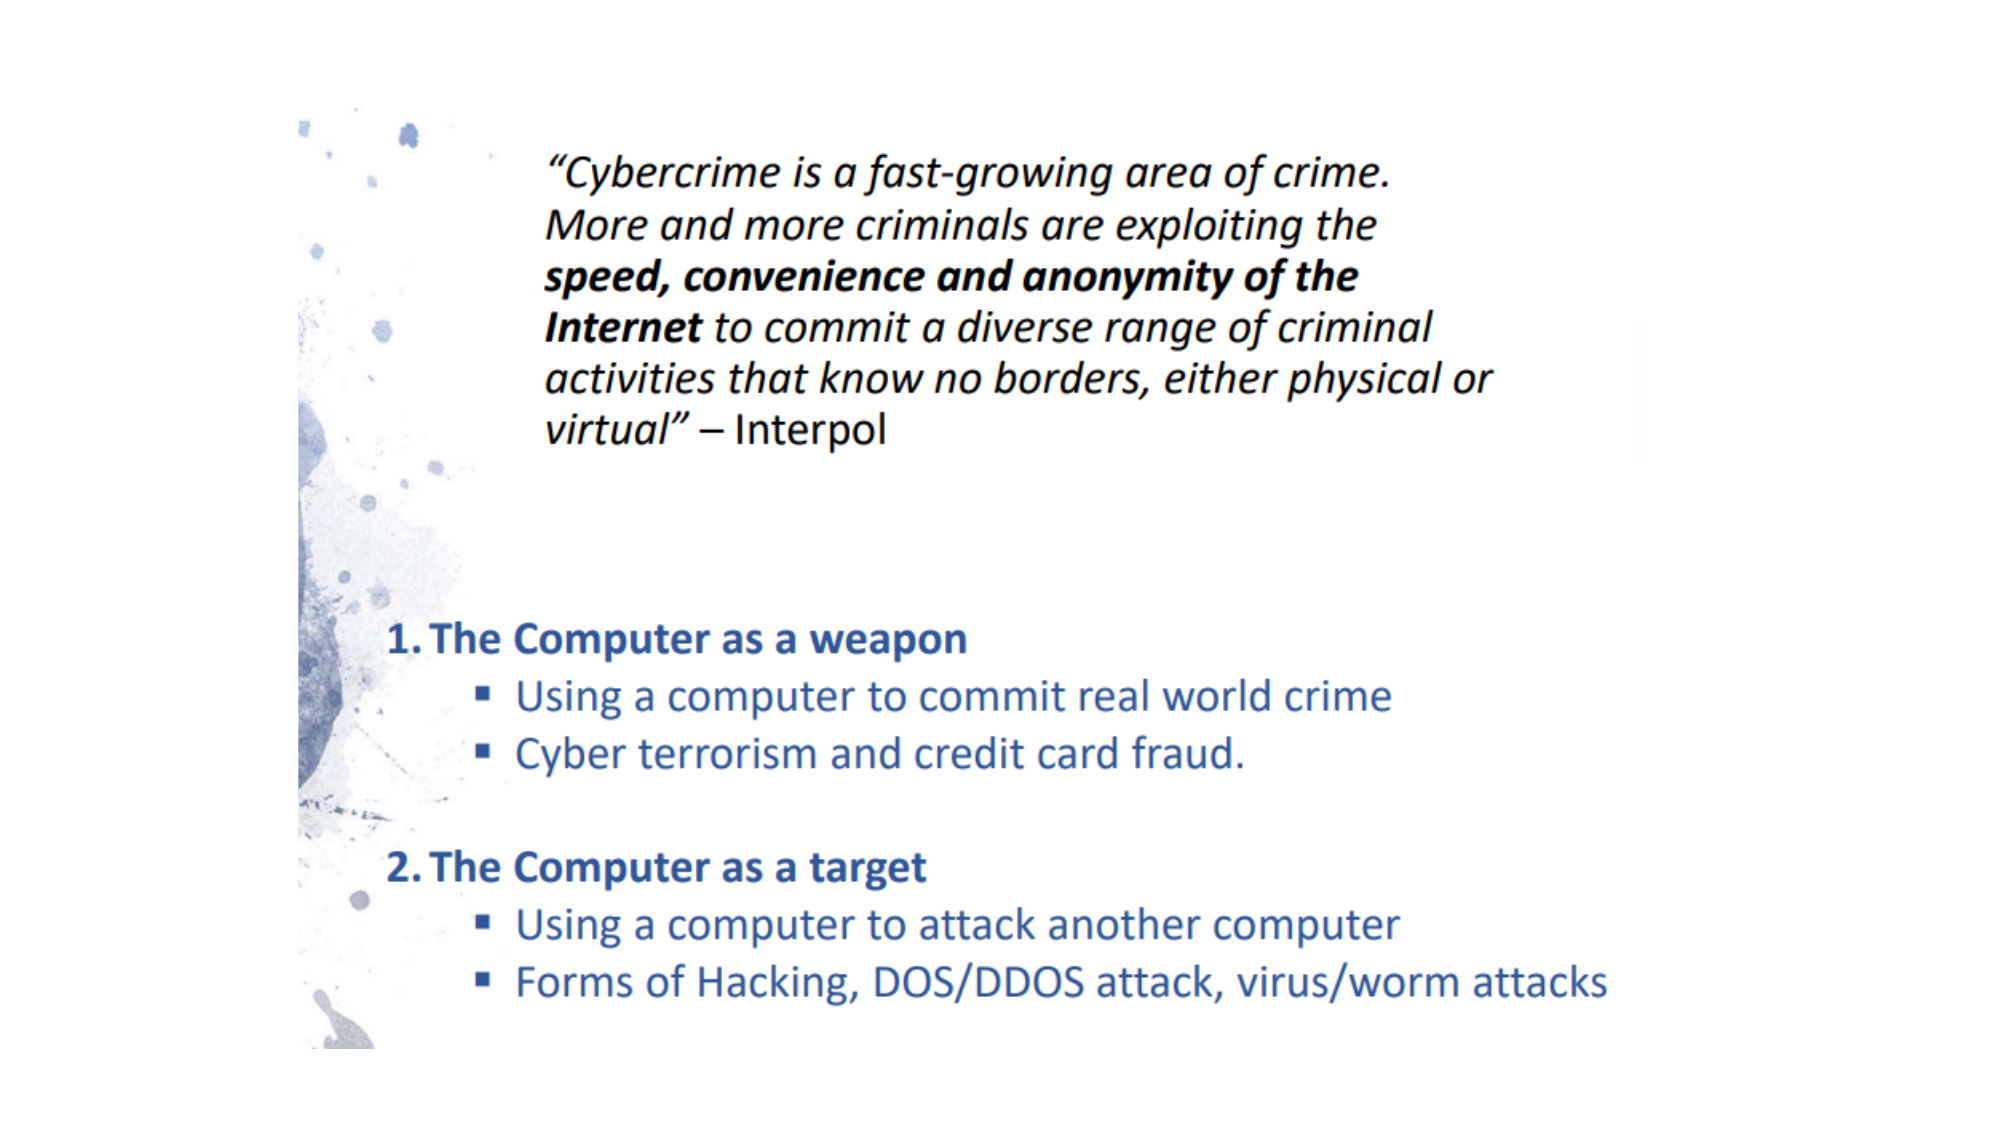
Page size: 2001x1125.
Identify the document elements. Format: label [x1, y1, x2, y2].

picture [298, 76, 1643, 1049]
